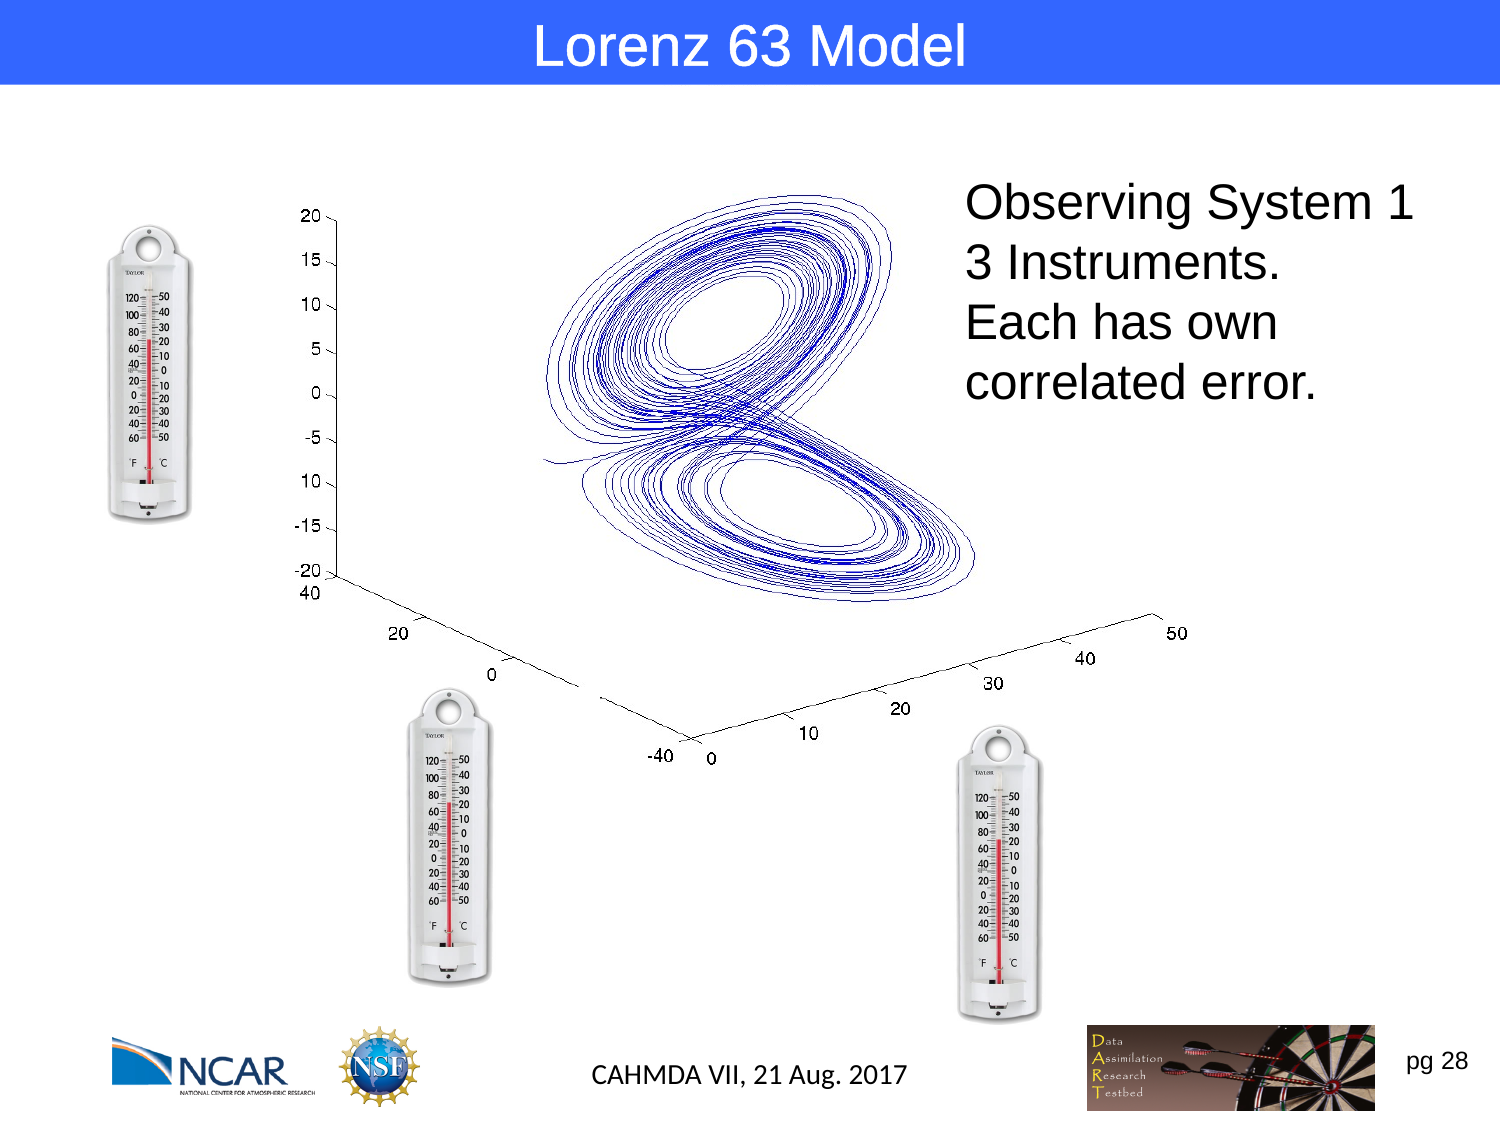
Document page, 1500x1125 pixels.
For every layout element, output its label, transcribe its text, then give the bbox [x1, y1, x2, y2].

picture [112, 1037, 315, 1095]
text_box Observing System 1 3 Instruments. Each has own correlated error. [1256, 162, 1450, 418]
picture [0, 37, 1375, 1111]
footer CAHMDA VII, 21 Aug. 2017 [512, 1042, 988, 1103]
text_box Lorenz 63 Model [0, 0, 1500, 85]
picture [337, 1024, 421, 1108]
